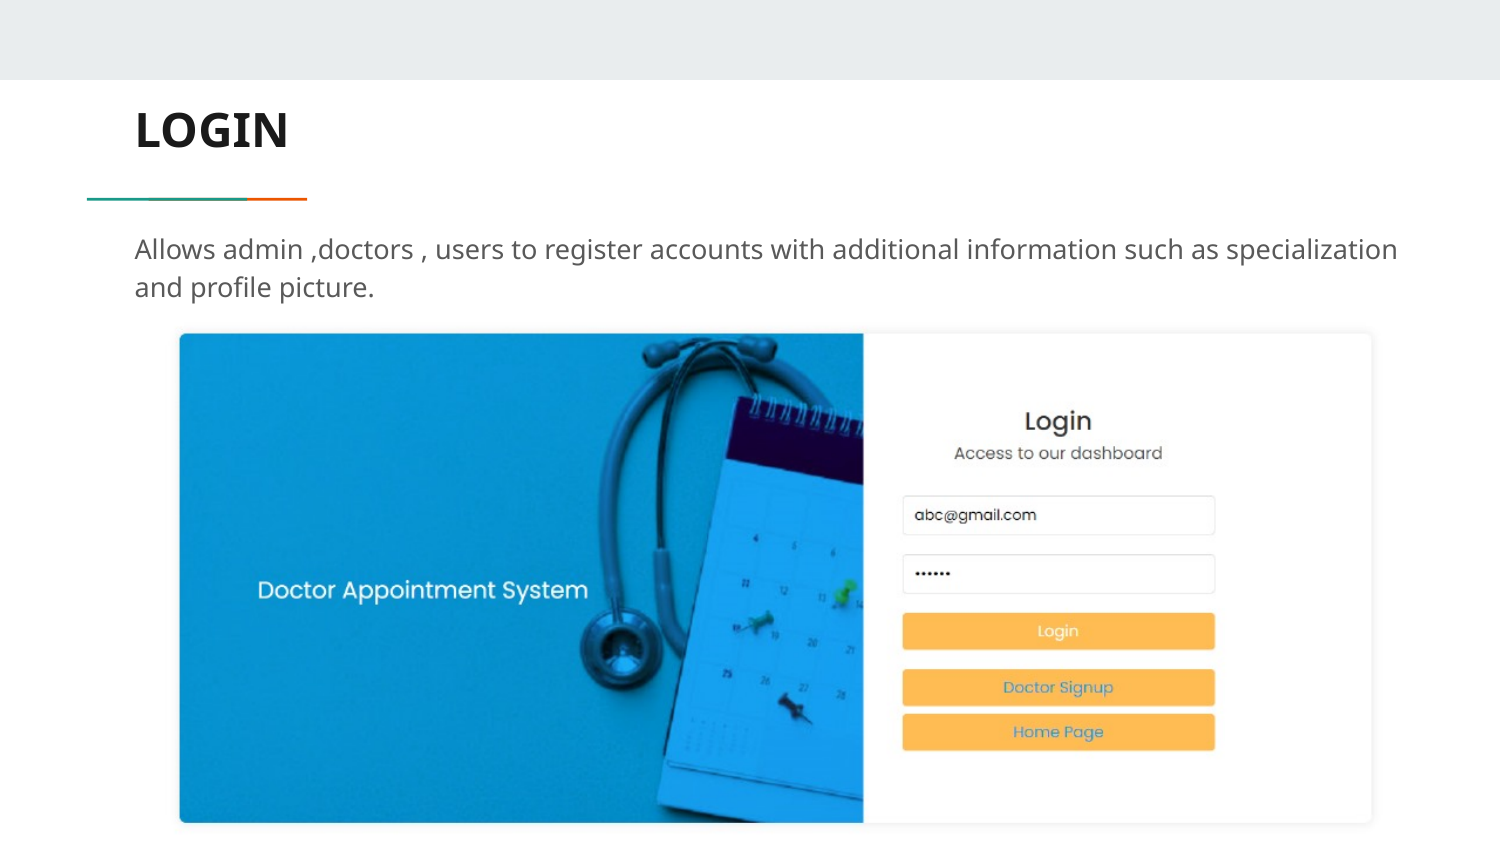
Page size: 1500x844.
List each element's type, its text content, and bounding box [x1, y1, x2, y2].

picture [160, 308, 1394, 844]
title LOGIN [119, 84, 1381, 173]
list Allows admin ,doctors , users to register accounts with additional information such as specialization and profile picture. [119, 213, 1453, 712]
